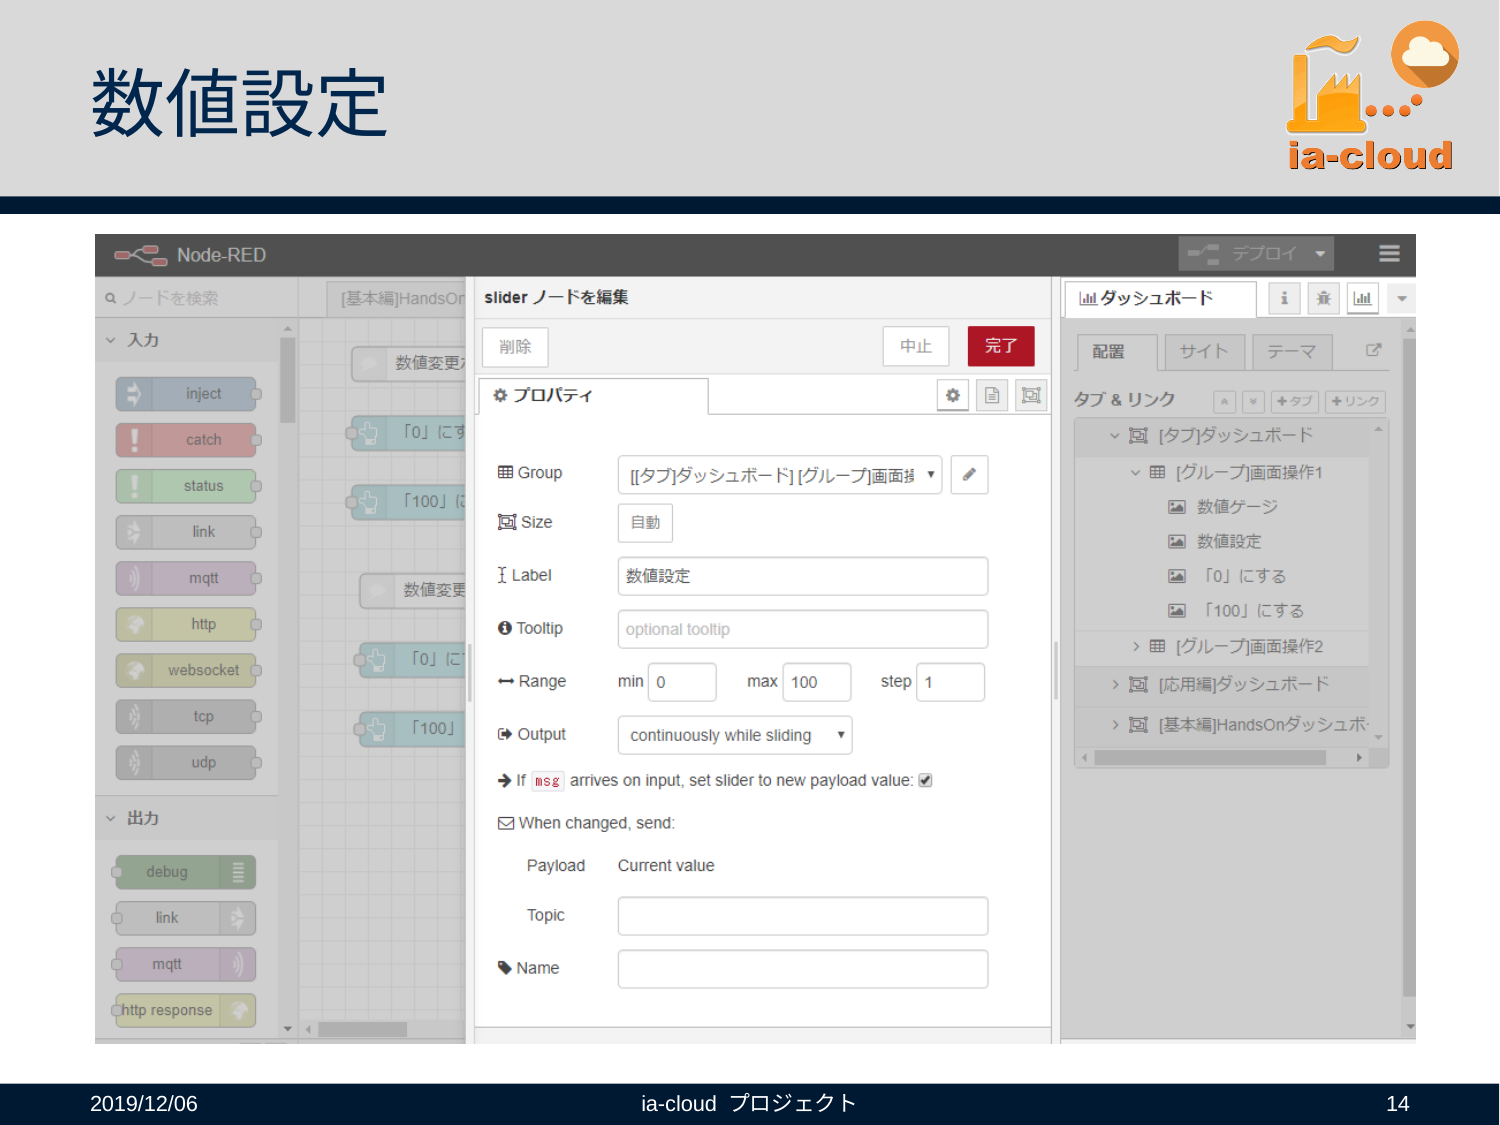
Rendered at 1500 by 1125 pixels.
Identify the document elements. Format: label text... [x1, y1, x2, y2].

picture [94, 234, 1416, 1044]
title 数値設定 [75, 42, 1436, 161]
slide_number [75, 1082, 425, 1121]
footer ia-cloud プロジェクト [512, 1082, 988, 1121]
picture [1263, 17, 1479, 204]
slide_number 14 [1074, 1082, 1425, 1121]
